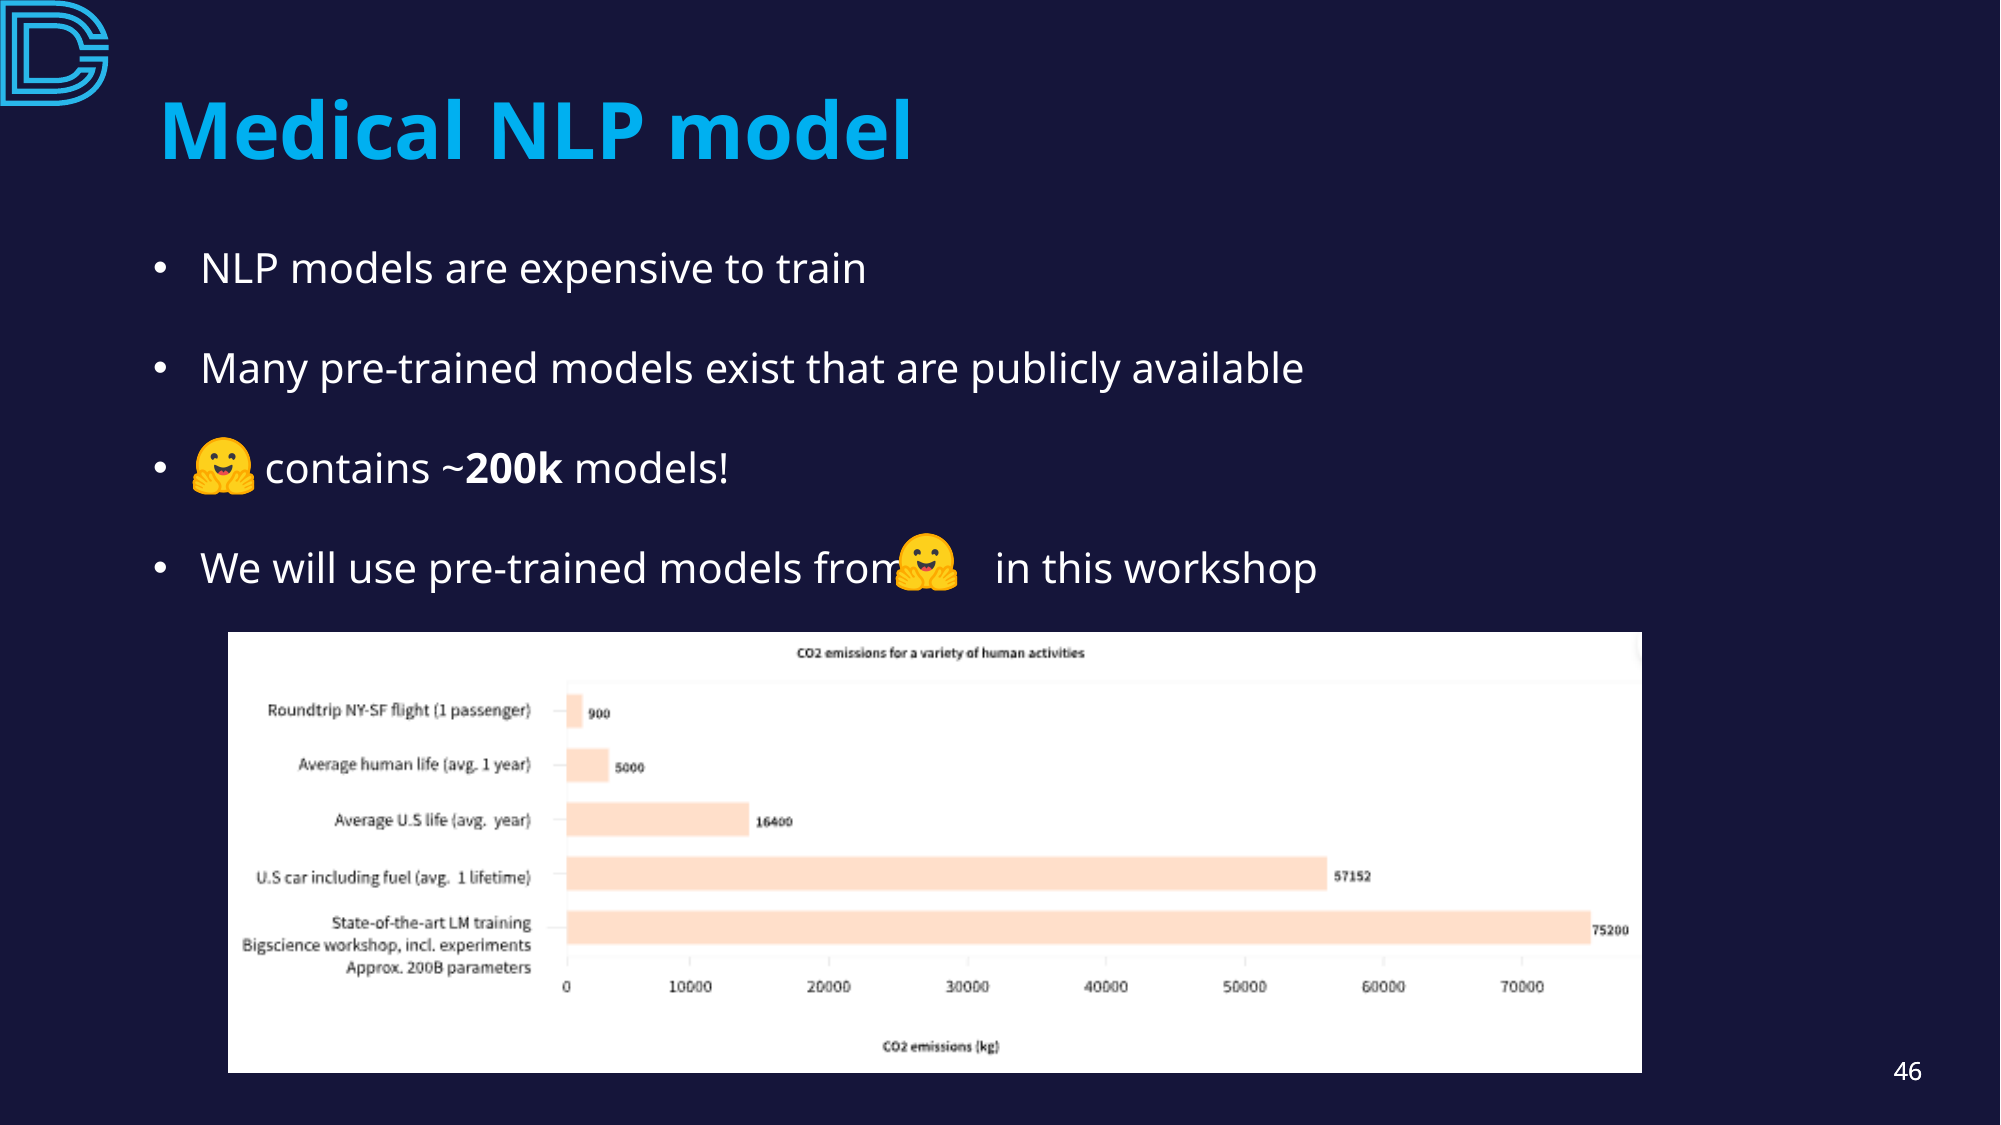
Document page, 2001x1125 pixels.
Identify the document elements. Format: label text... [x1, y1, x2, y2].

slide_number 46 [1472, 1057, 1923, 1088]
picture [228, 631, 1642, 1073]
picture [185, 431, 262, 502]
title Medical NLP model [158, 91, 1923, 178]
picture [889, 527, 965, 598]
text_box NLP models are expensive to train Many pre-trained models exist that are publicly available contains ~200k models! We will use pre-trained models from in this workshop [138, 234, 1605, 600]
